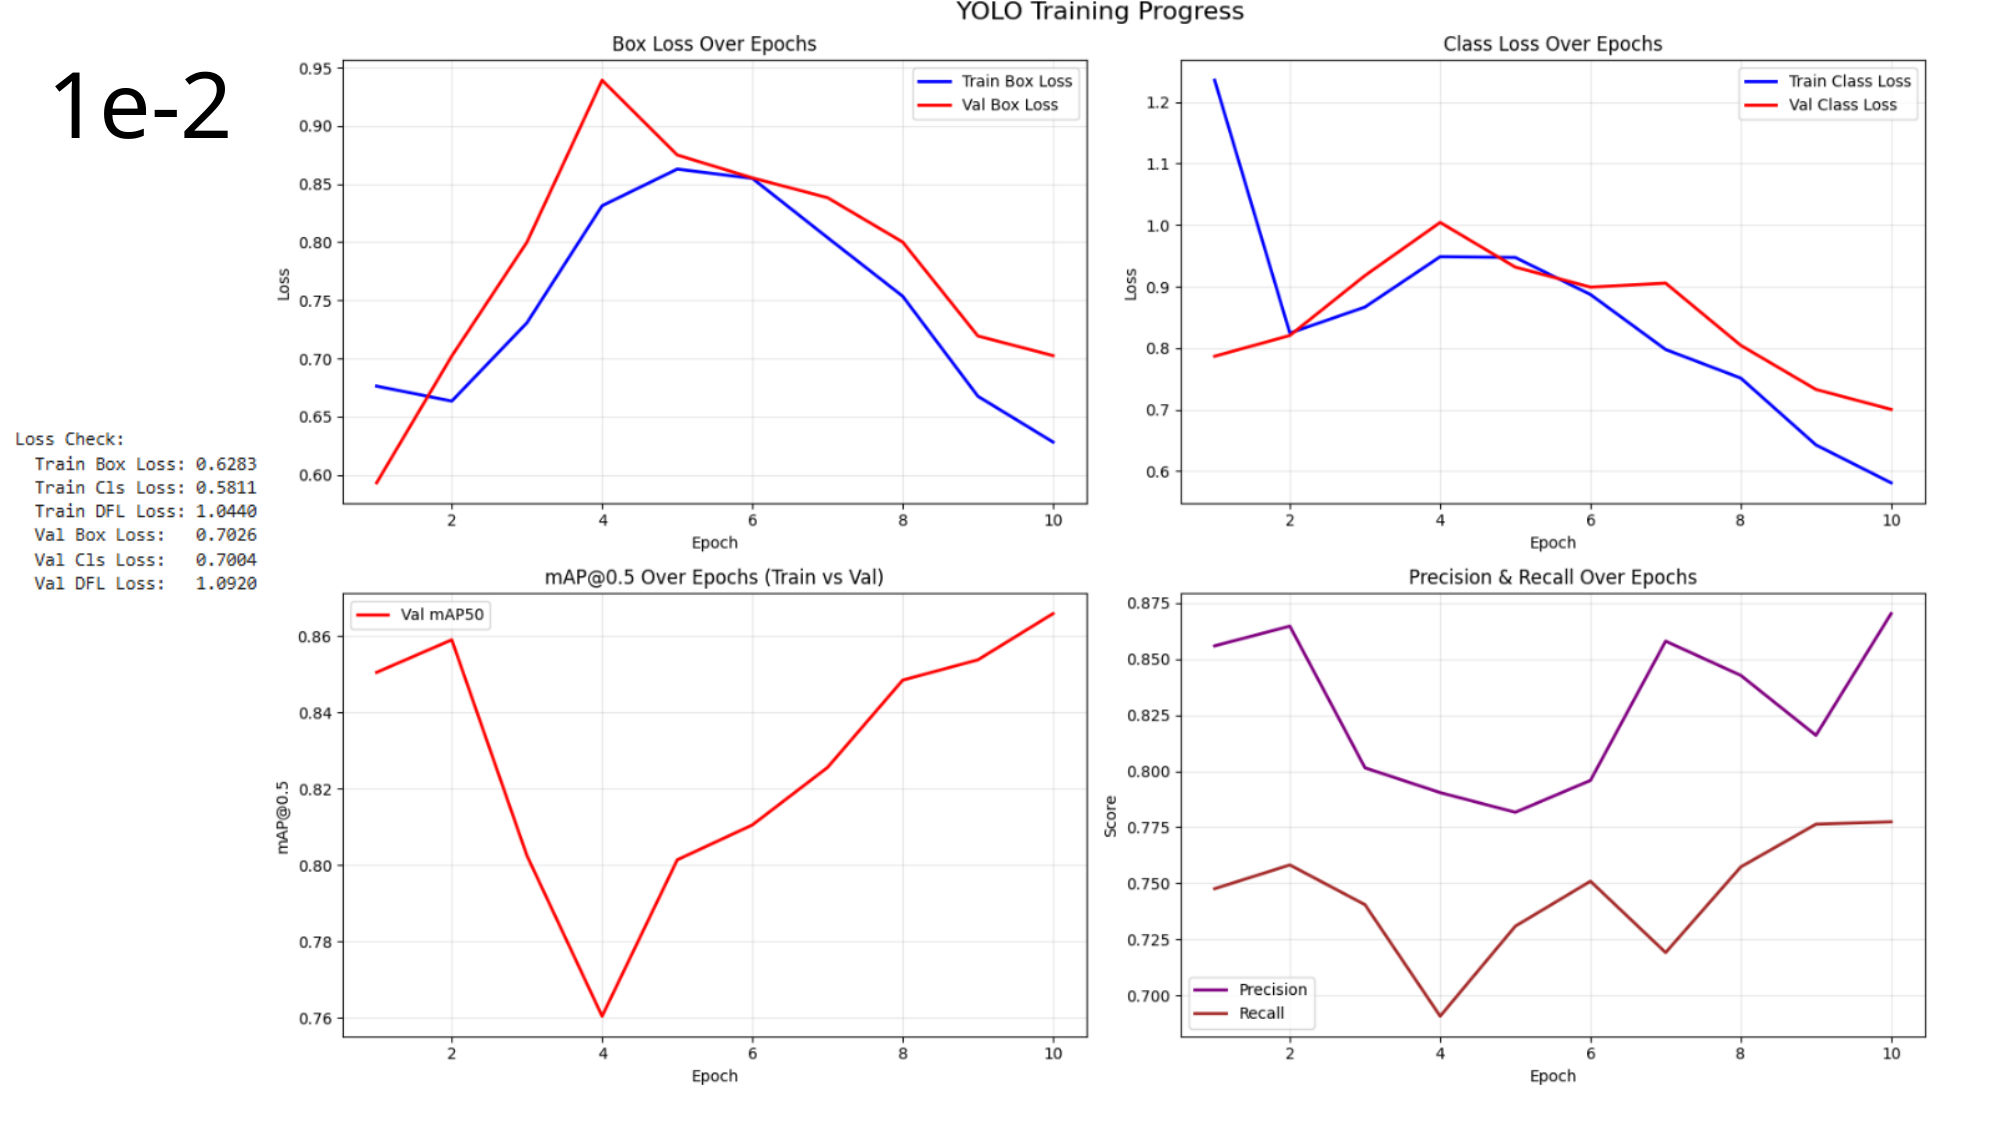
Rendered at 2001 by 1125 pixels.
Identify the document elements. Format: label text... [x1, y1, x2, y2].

title 1e-2 [32, 0, 253, 218]
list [253, 0, 2000, 1100]
picture [8, 428, 278, 597]
